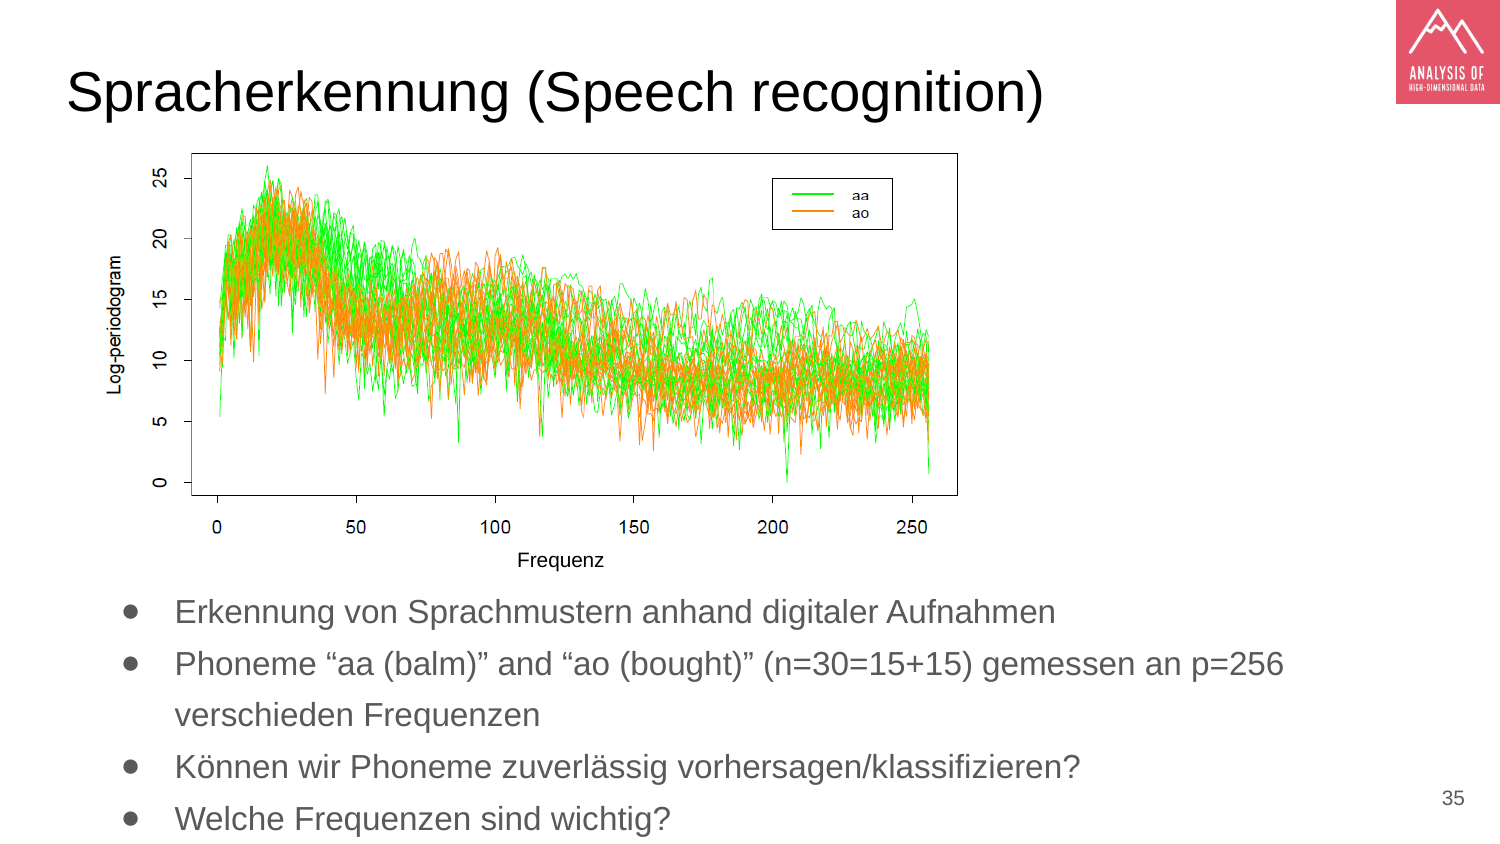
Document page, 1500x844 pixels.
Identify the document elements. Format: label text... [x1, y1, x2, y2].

picture [1396, 0, 1500, 104]
text_box Erkennung von Sprachmustern anhand digitaler Aufnahmen Phoneme “aa (balm)” and “ao (bought)” (n=30=15+15) gemessen an p=256 verschieden Frequenzen Können wir Phoneme zuverlässig vorhersagen/klassifizieren? Welche Frequenzen sind wichtig? [84, 562, 1416, 844]
title Spracherkennung (Speech recognition) [51, 40, 1449, 135]
slide_number ‹#› [1389, 764, 1480, 830]
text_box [61, 82, 975, 593]
